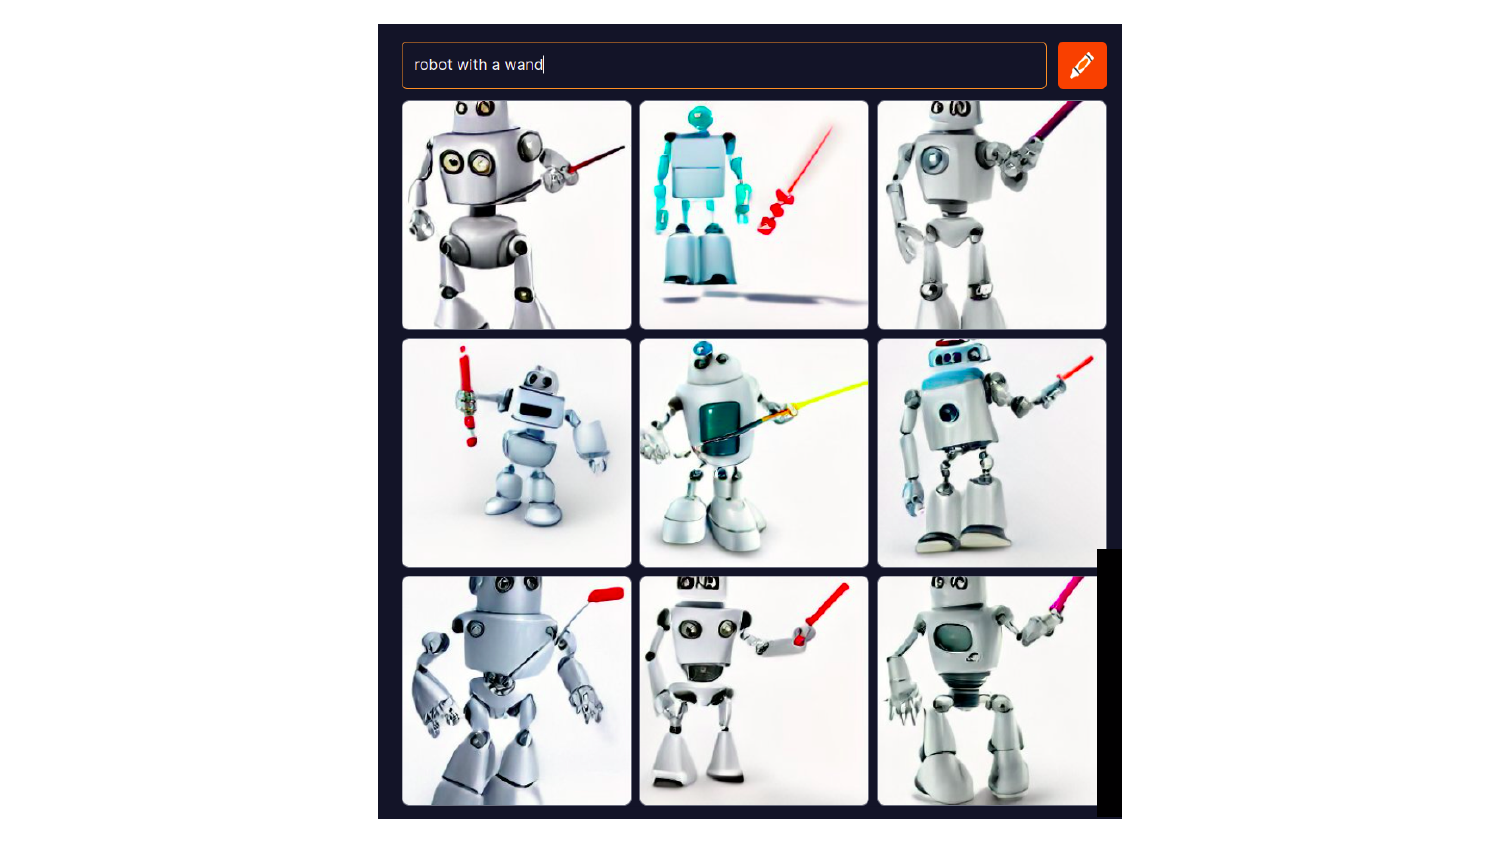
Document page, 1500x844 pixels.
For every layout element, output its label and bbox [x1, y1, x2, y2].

picture [378, 24, 1122, 819]
